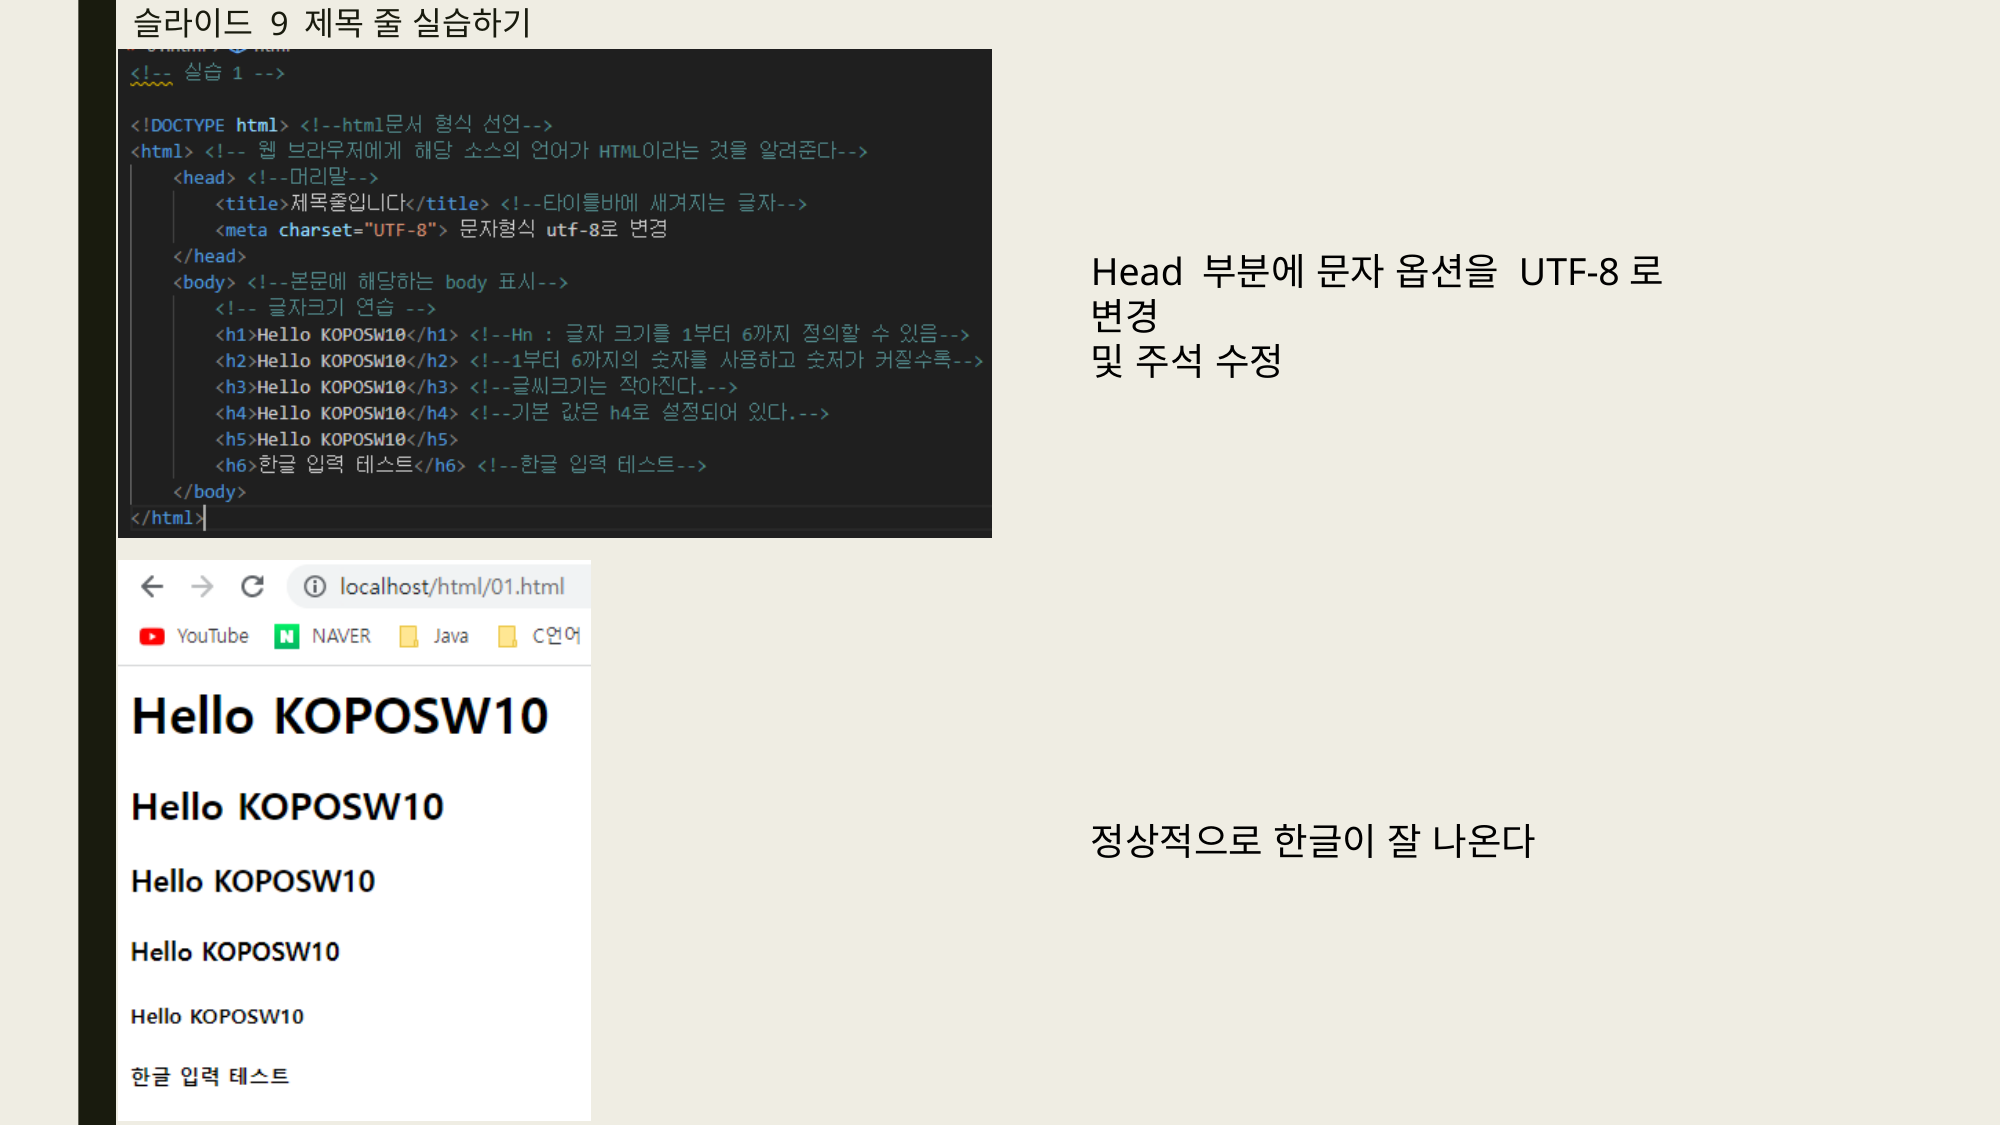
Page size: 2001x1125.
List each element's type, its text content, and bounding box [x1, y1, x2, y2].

picture [118, 49, 992, 538]
text_box 정상적으로 한글이 잘 나온다 [1076, 810, 1683, 871]
picture [118, 560, 591, 1121]
text_box Head 부분에 문자 옵션을 UTF-8로 변경 및 주석 수정 [1076, 240, 1744, 391]
title 슬라이드 9 제목 줄 실습하기 [118, 0, 1694, 50]
